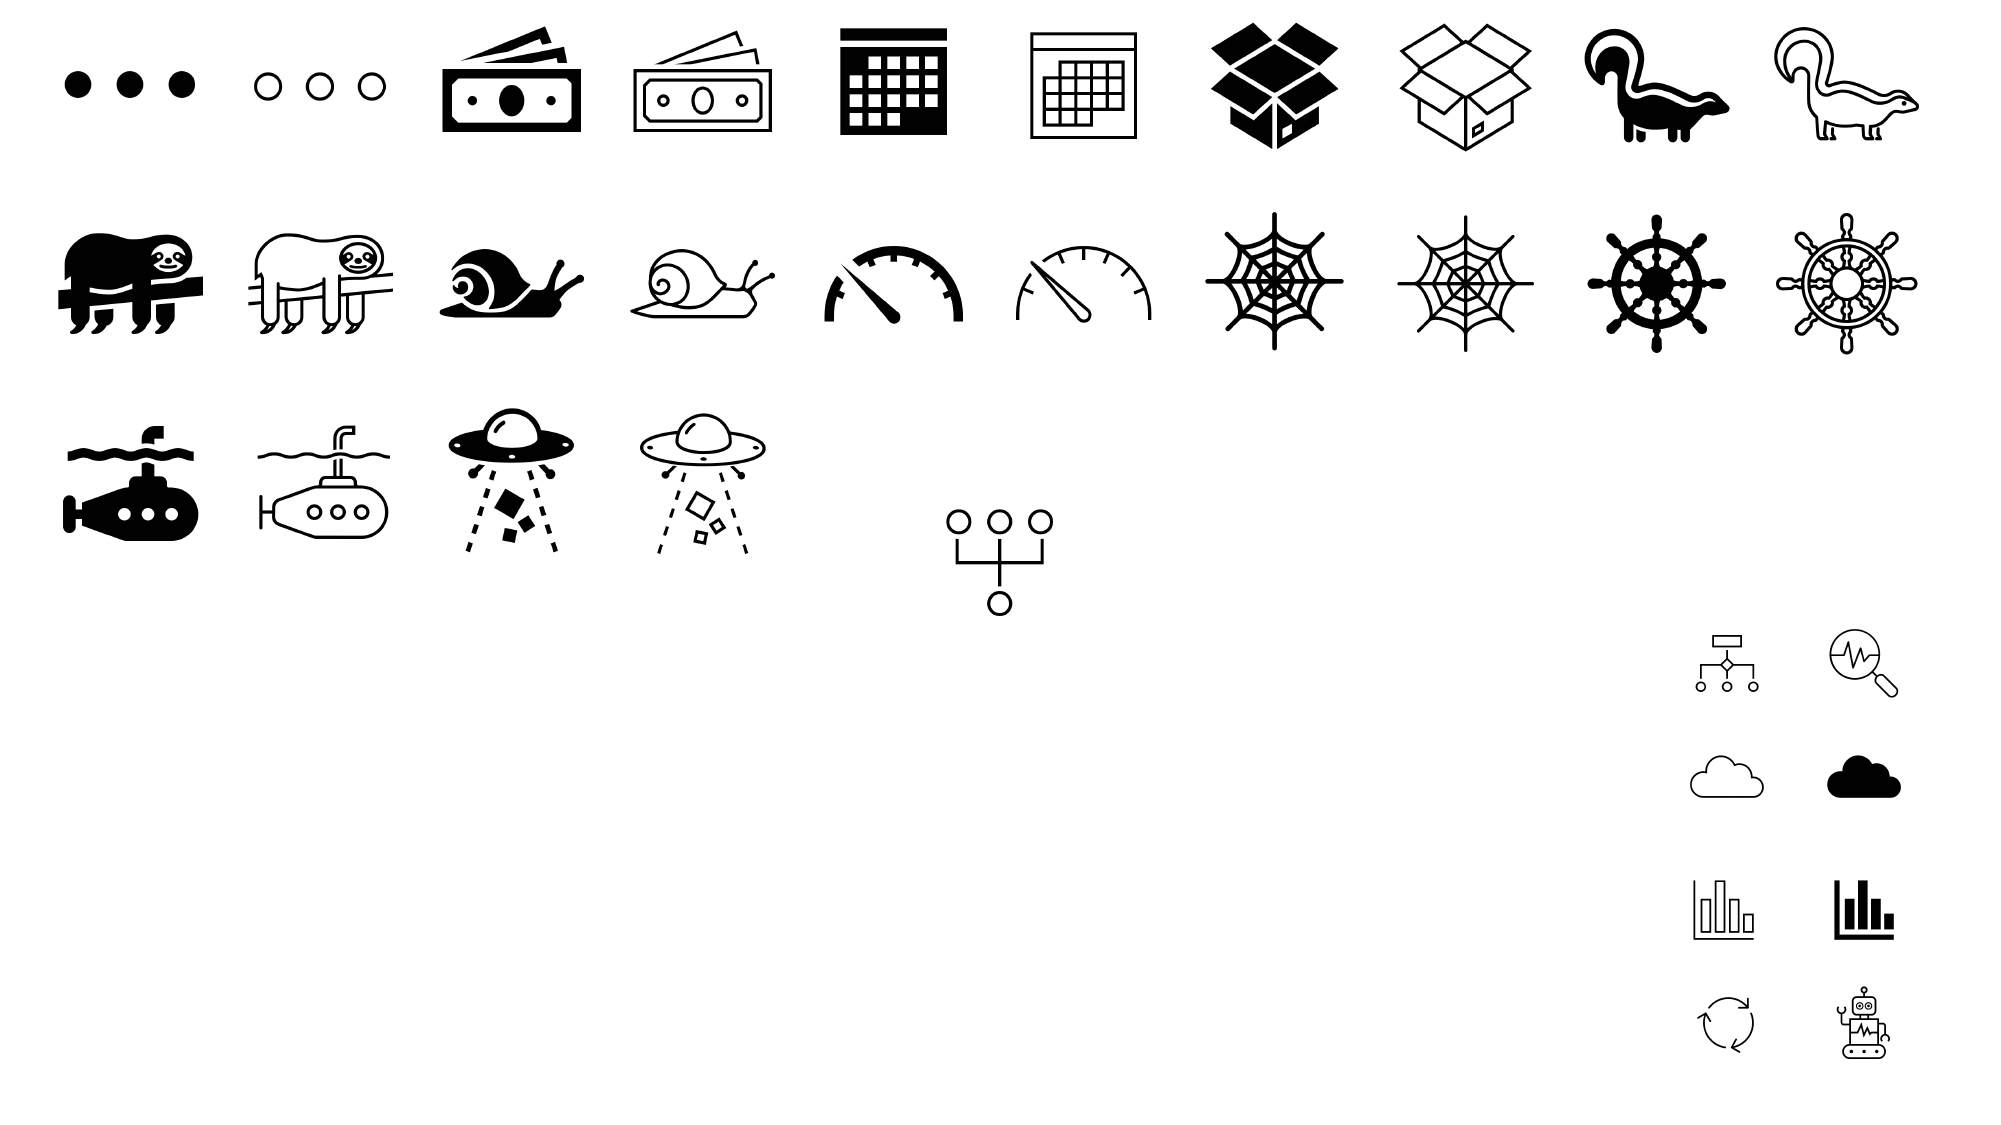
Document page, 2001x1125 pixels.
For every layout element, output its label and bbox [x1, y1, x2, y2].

picture [1390, 11, 1541, 162]
picture [436, 405, 587, 556]
picture [1008, 208, 1159, 359]
picture [1580, 10, 1732, 161]
picture [1685, 981, 1769, 1066]
picture [1390, 208, 1541, 359]
picture [1771, 8, 1922, 159]
picture [1685, 621, 1769, 705]
picture [817, 6, 969, 157]
picture [1771, 208, 1922, 359]
picture [436, 208, 587, 359]
picture [1681, 868, 1766, 952]
picture [1822, 981, 1906, 1066]
picture [55, 208, 206, 359]
picture [245, 208, 396, 359]
picture [55, 8, 206, 159]
picture [817, 208, 969, 359]
picture [1199, 10, 1350, 161]
picture [436, 6, 587, 157]
picture [1822, 621, 1906, 705]
picture [245, 10, 396, 161]
picture [1822, 868, 1906, 952]
picture [1008, 10, 1159, 161]
picture [1685, 734, 1769, 819]
picture [1822, 734, 1906, 819]
picture [627, 208, 778, 359]
picture [1199, 208, 1350, 359]
picture [55, 407, 206, 558]
picture [245, 405, 396, 556]
picture [627, 407, 778, 558]
picture [1580, 208, 1732, 359]
picture [924, 487, 1075, 638]
picture [627, 6, 778, 157]
